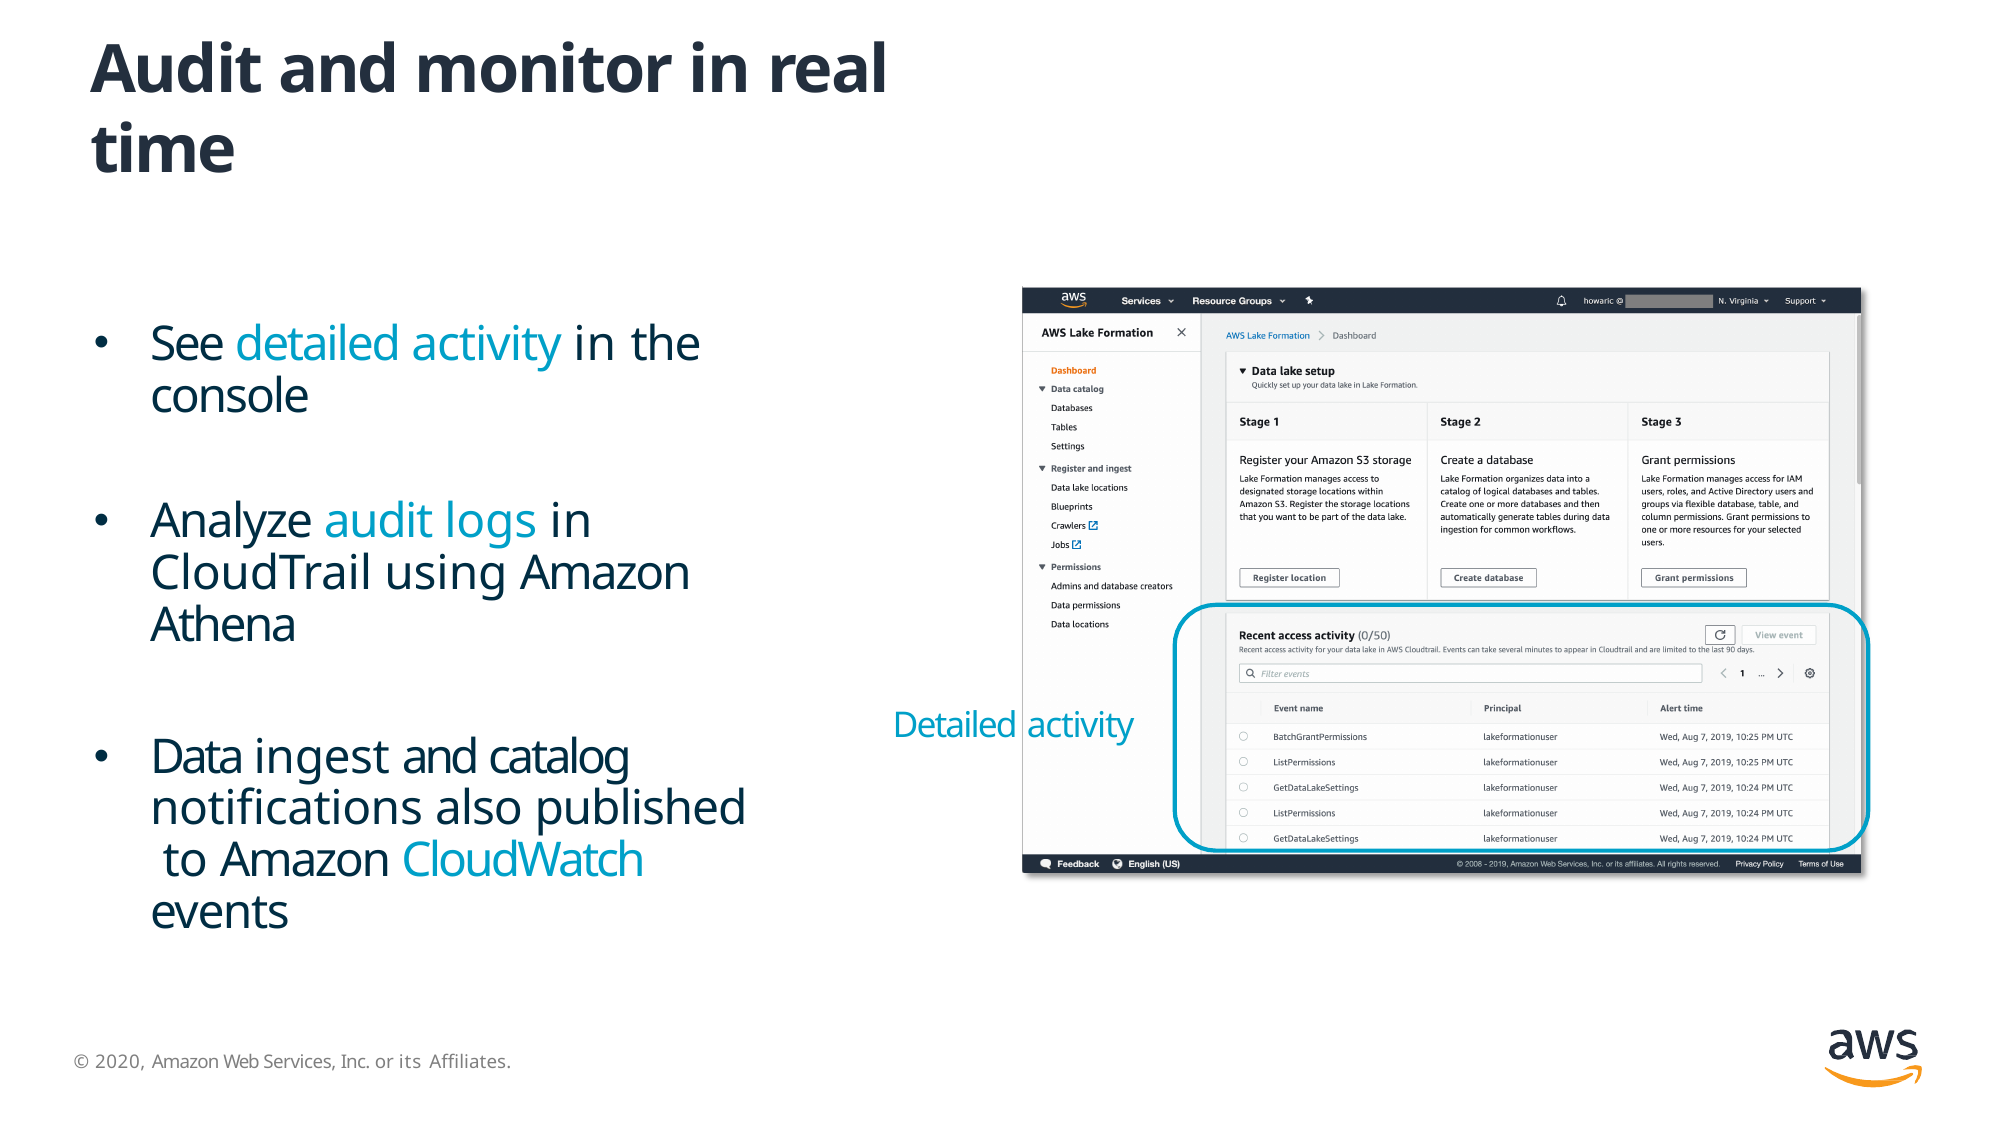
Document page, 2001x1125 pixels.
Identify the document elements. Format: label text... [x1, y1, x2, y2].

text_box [1018, 282, 1874, 887]
text_box Detailed activity [890, 699, 1013, 745]
footer © 2020, Amazon Web Services, Inc. or its Affiliates. [71, 1048, 524, 1125]
picture [1903, 1065, 1922, 1084]
text_box Data ingest and catalog notifications also published to Amazon CloudWatch events [91, 724, 757, 939]
text_box See detailed activity in the console Analyze audit logs in CloudTrail using Amazon Athena [91, 309, 735, 652]
title Audit and monitor in real time [87, 24, 1036, 215]
